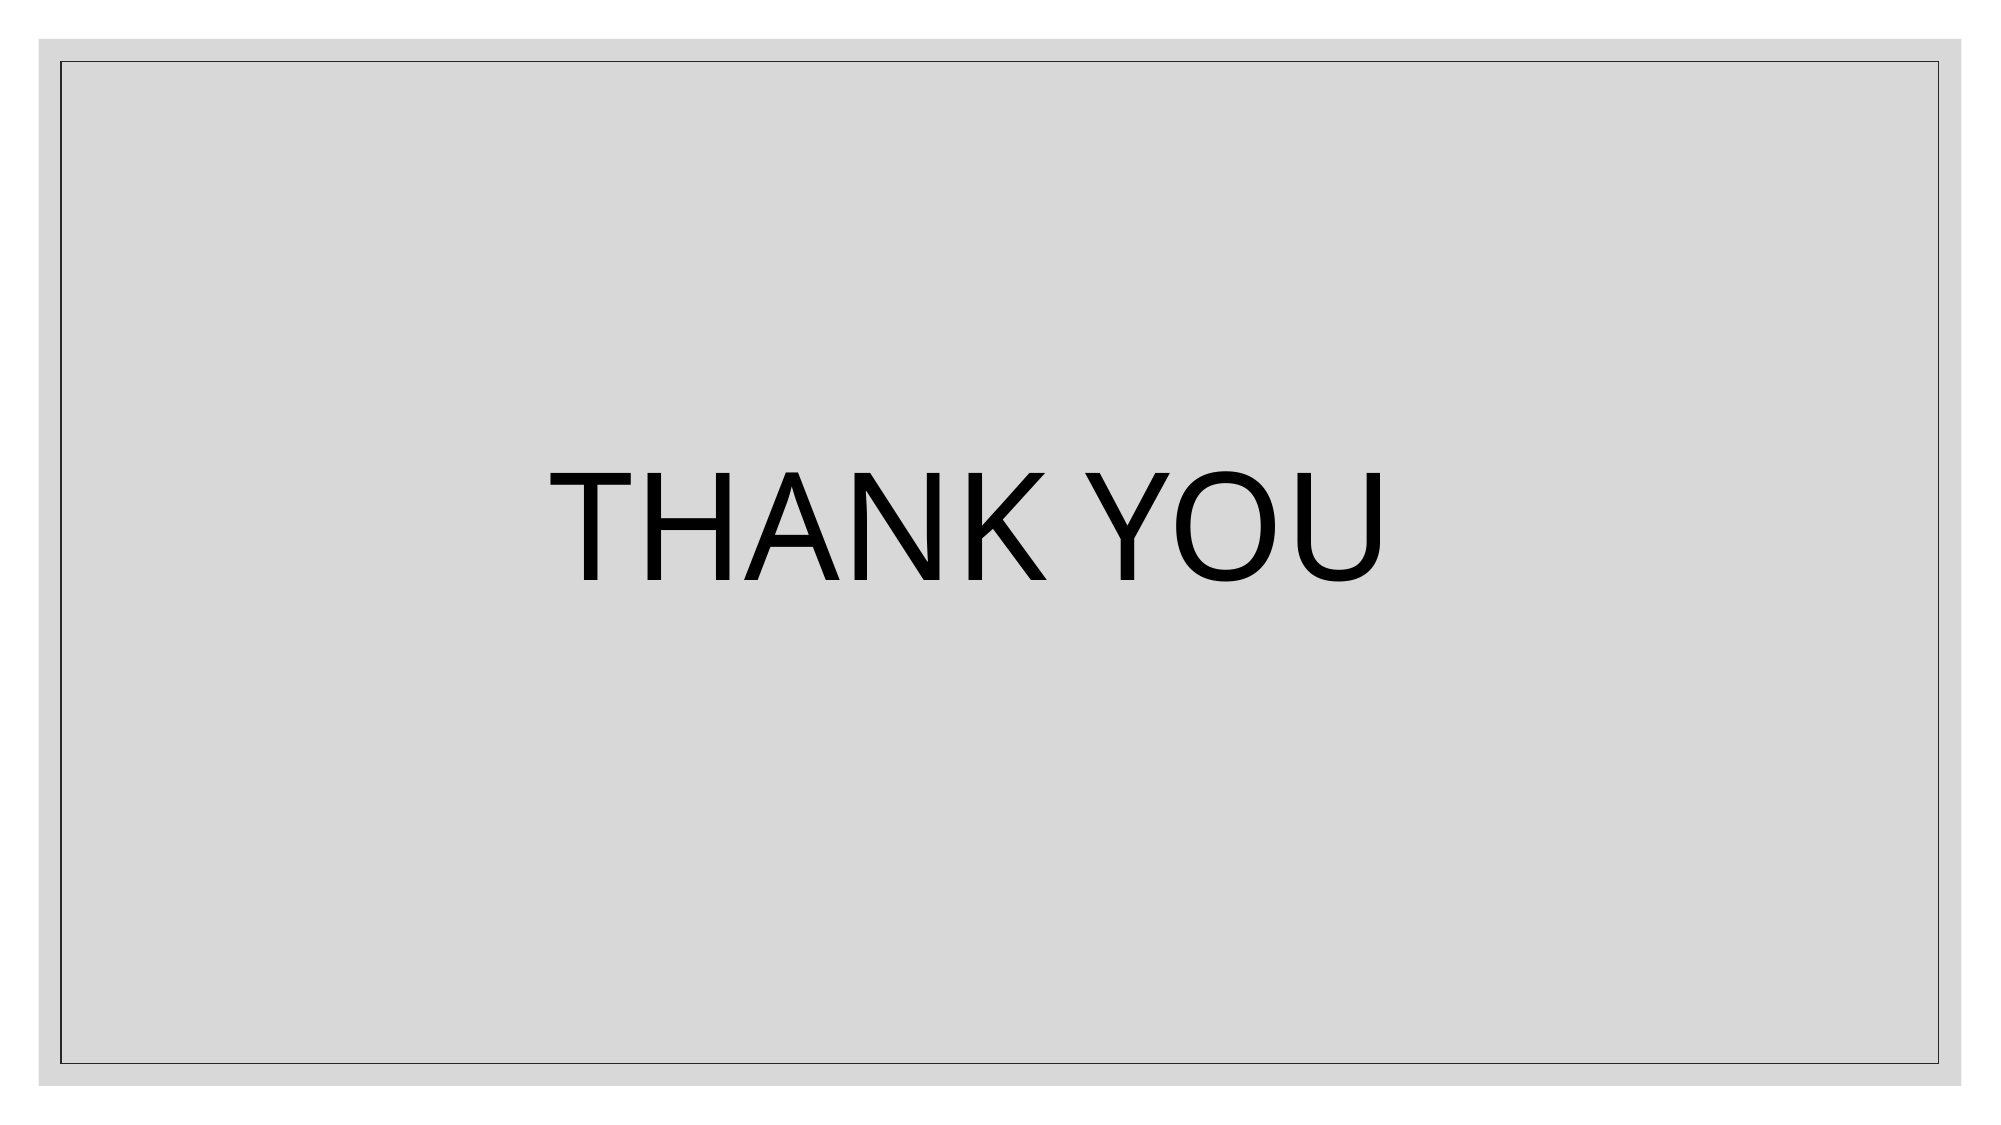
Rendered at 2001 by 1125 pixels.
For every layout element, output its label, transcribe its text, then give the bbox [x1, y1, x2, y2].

list THANK YOU [147, 108, 1798, 741]
